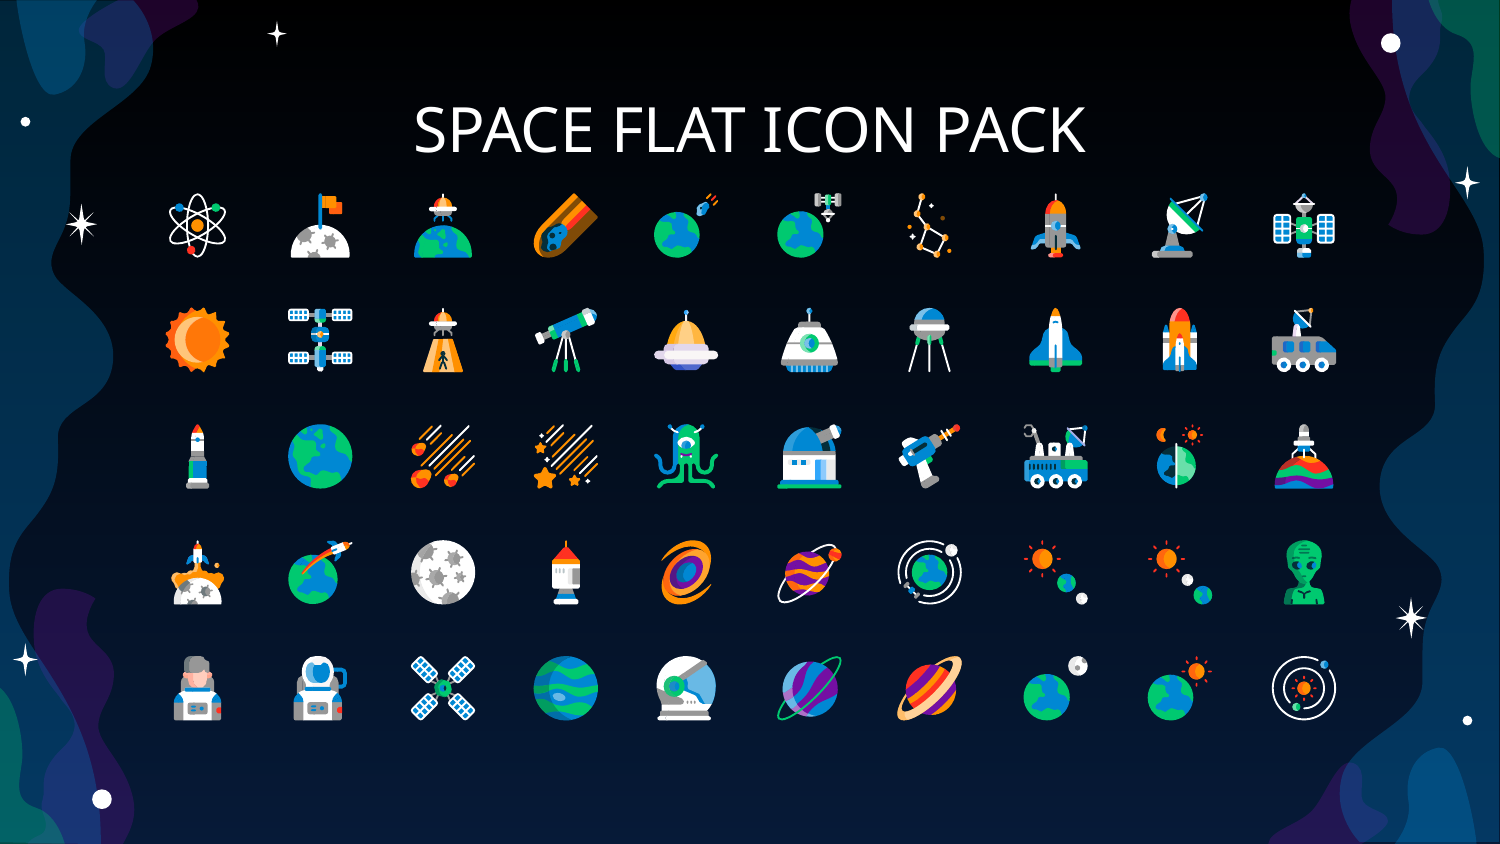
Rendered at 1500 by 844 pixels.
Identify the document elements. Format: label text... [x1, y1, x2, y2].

text_box [678, 320, 695, 343]
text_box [1271, 307, 1337, 373]
text_box [667, 321, 683, 343]
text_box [1147, 655, 1213, 721]
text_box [780, 307, 839, 373]
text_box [530, 193, 599, 258]
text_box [287, 308, 353, 372]
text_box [163, 193, 231, 258]
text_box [907, 307, 951, 373]
text_box [689, 321, 706, 344]
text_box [1023, 655, 1088, 721]
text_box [1147, 539, 1213, 605]
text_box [897, 539, 962, 605]
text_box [164, 307, 231, 373]
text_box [774, 655, 844, 721]
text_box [776, 423, 842, 489]
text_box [185, 424, 210, 489]
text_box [653, 193, 719, 258]
text_box [682, 365, 702, 371]
text_box [663, 360, 679, 365]
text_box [288, 540, 353, 605]
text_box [898, 423, 961, 489]
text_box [413, 193, 473, 258]
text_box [1151, 193, 1209, 258]
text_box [1162, 307, 1198, 373]
text_box [675, 326, 681, 343]
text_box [534, 307, 598, 373]
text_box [533, 423, 599, 489]
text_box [170, 539, 225, 605]
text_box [777, 193, 842, 258]
text_box [654, 350, 669, 360]
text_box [1030, 193, 1082, 258]
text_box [422, 307, 464, 373]
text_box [659, 539, 714, 605]
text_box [656, 655, 717, 721]
text_box [1381, 33, 1401, 53]
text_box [1023, 539, 1089, 605]
title SPACE FLAT ICON PACK [117, 74, 1383, 169]
text_box [665, 350, 719, 360]
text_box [1274, 423, 1334, 489]
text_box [1273, 193, 1335, 258]
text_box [894, 655, 966, 721]
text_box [653, 424, 719, 489]
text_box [1023, 424, 1089, 489]
text_box [663, 343, 679, 350]
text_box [287, 423, 353, 489]
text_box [1029, 307, 1083, 373]
text_box [674, 343, 709, 350]
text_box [775, 543, 842, 604]
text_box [410, 539, 478, 605]
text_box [410, 424, 476, 489]
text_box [173, 655, 222, 721]
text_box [1155, 423, 1204, 489]
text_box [293, 655, 348, 721]
text_box [670, 365, 687, 371]
text_box [675, 360, 709, 365]
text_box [907, 193, 952, 258]
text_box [533, 655, 599, 721]
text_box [551, 539, 581, 605]
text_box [410, 655, 476, 721]
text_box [1283, 539, 1325, 605]
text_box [1271, 655, 1337, 721]
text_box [290, 193, 350, 258]
